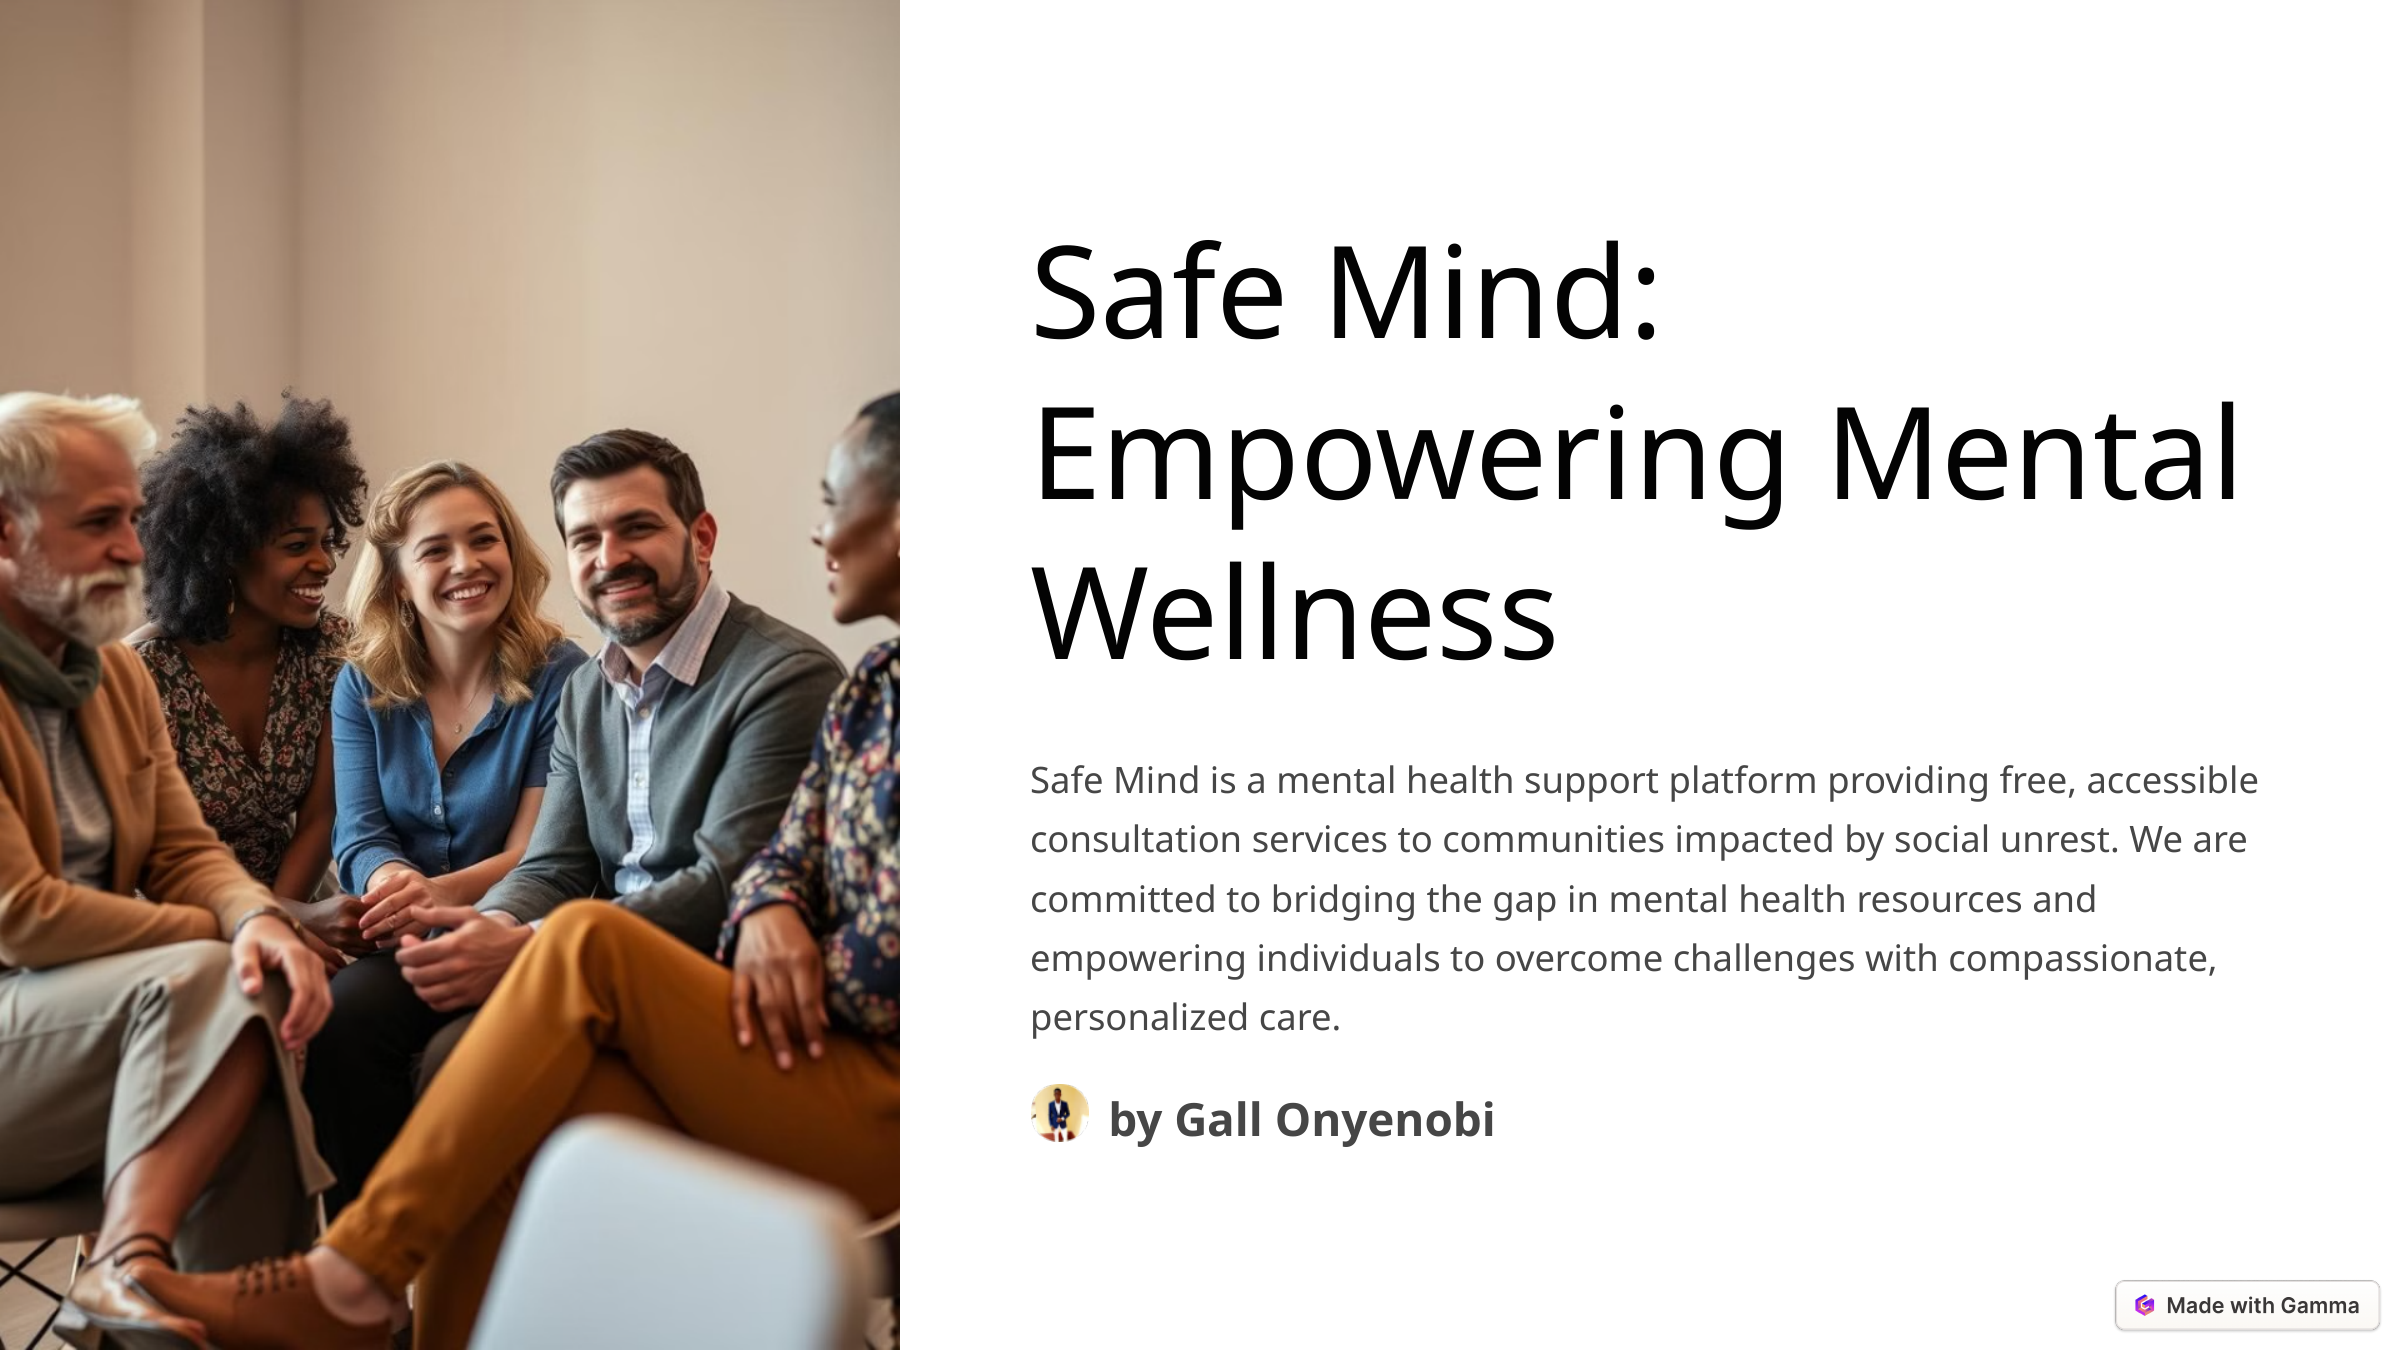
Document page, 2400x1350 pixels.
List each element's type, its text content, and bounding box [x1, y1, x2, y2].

text_box Safe Mind: Empowering Mental Wellness [1030, 204, 2270, 686]
picture [2106, 1271, 2389, 1339]
picture [1031, 1084, 1089, 1142]
text_box Safe Mind is a mental health support platform providing free, accessible consultation services to communities impacted by social unrest. We are committed to bridging the gap in mental health resources and empowering individuals to overcome challenges with compassionate, personalized care. [1030, 741, 2270, 1039]
picture [0, 0, 900, 1350]
text_box by Gall Onyenobi [1108, 1080, 1492, 1146]
